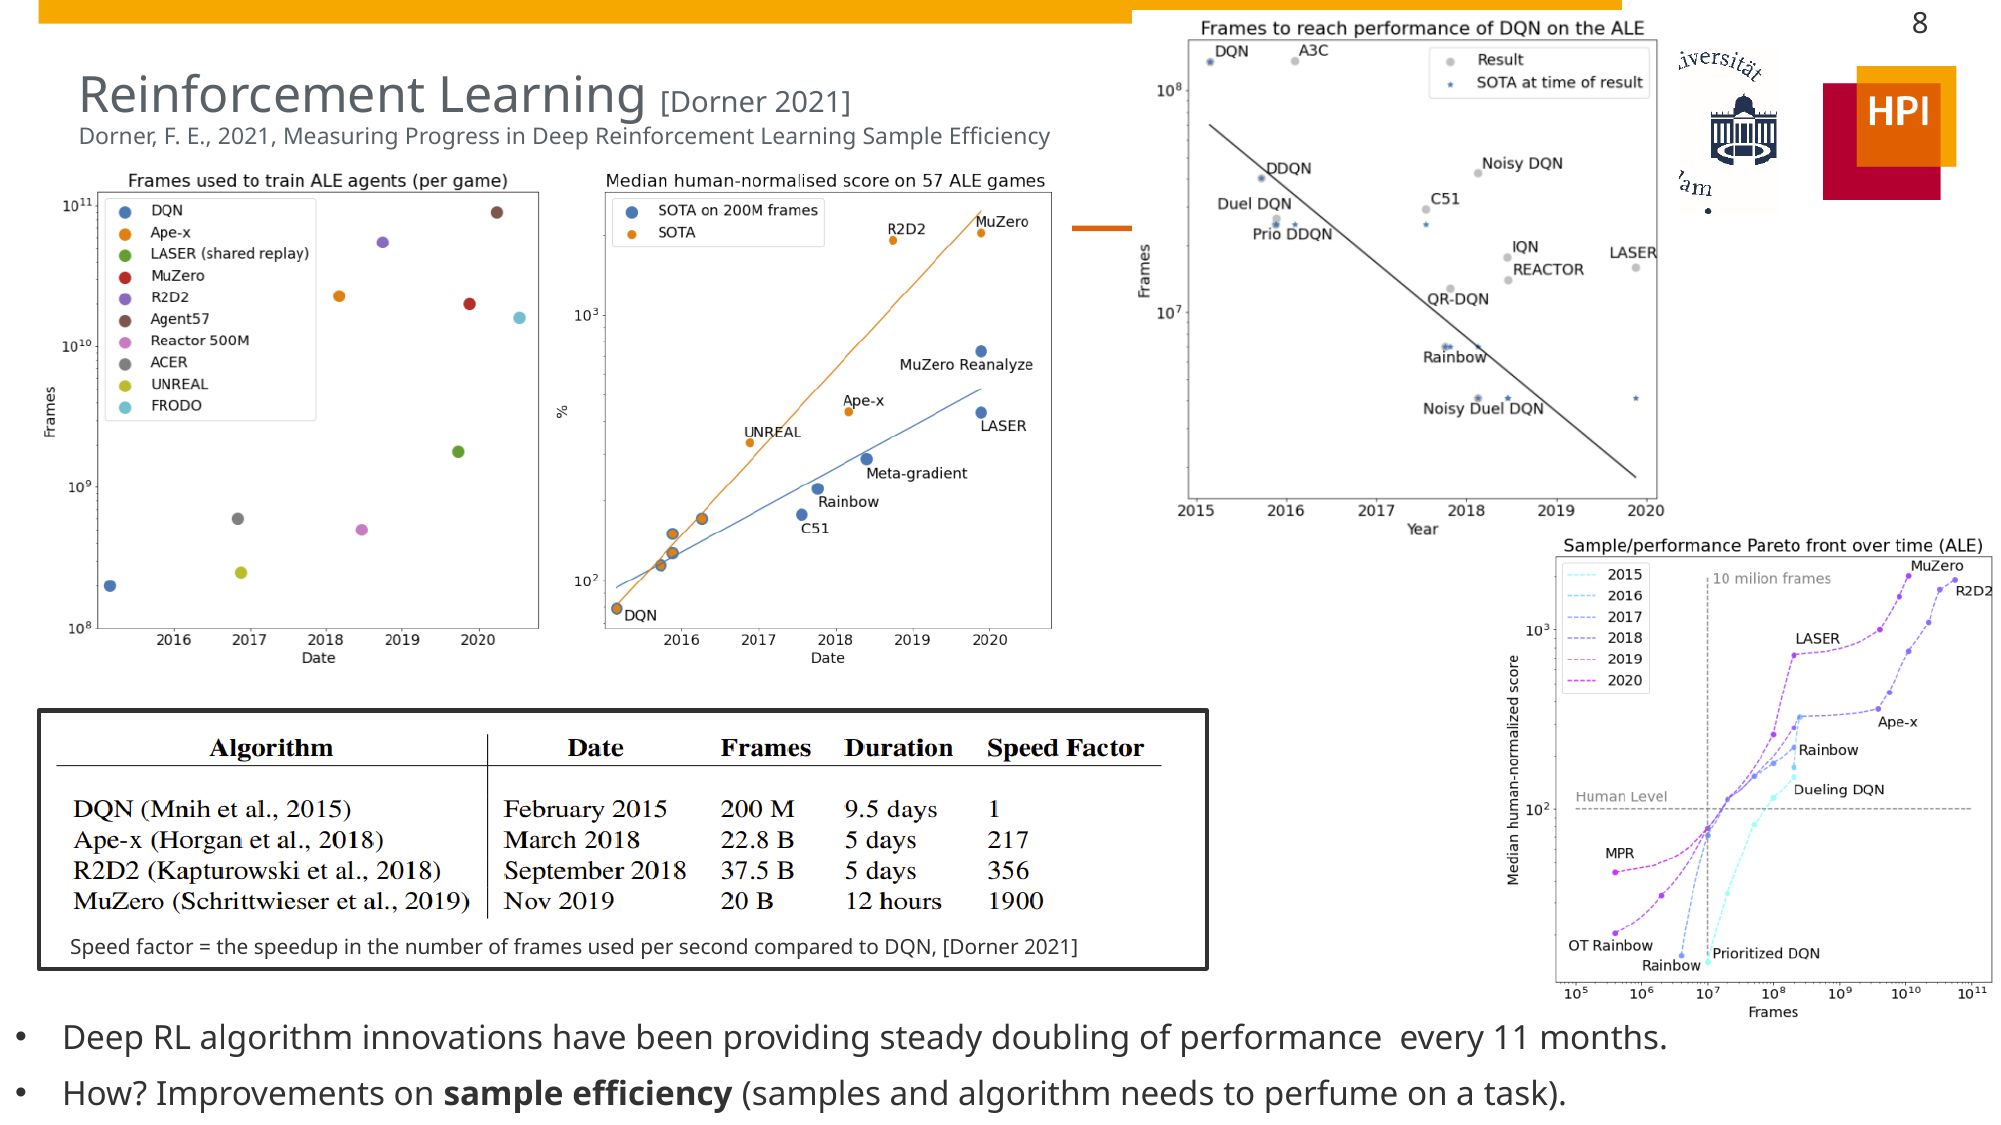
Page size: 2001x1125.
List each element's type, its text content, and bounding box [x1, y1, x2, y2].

list Deep RL algorithm innovations have been providing steady doubling of performance every 11 months. How? Improvements on sample efficiency (samples and algorithm needs to perfume on a task). [15, 1004, 1921, 1121]
picture [1823, 66, 1957, 200]
picture [1131, 10, 2000, 1026]
title Reinforcement Learning [Dorner 2021] Dorner, F. E., 2021, Measuring Progress in Deep Reinforcement Learning Sample Efficiency [78, 23, 1126, 180]
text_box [38, 710, 1208, 1018]
slide_number 8 [1894, 7, 1993, 44]
picture [26, 150, 1072, 676]
